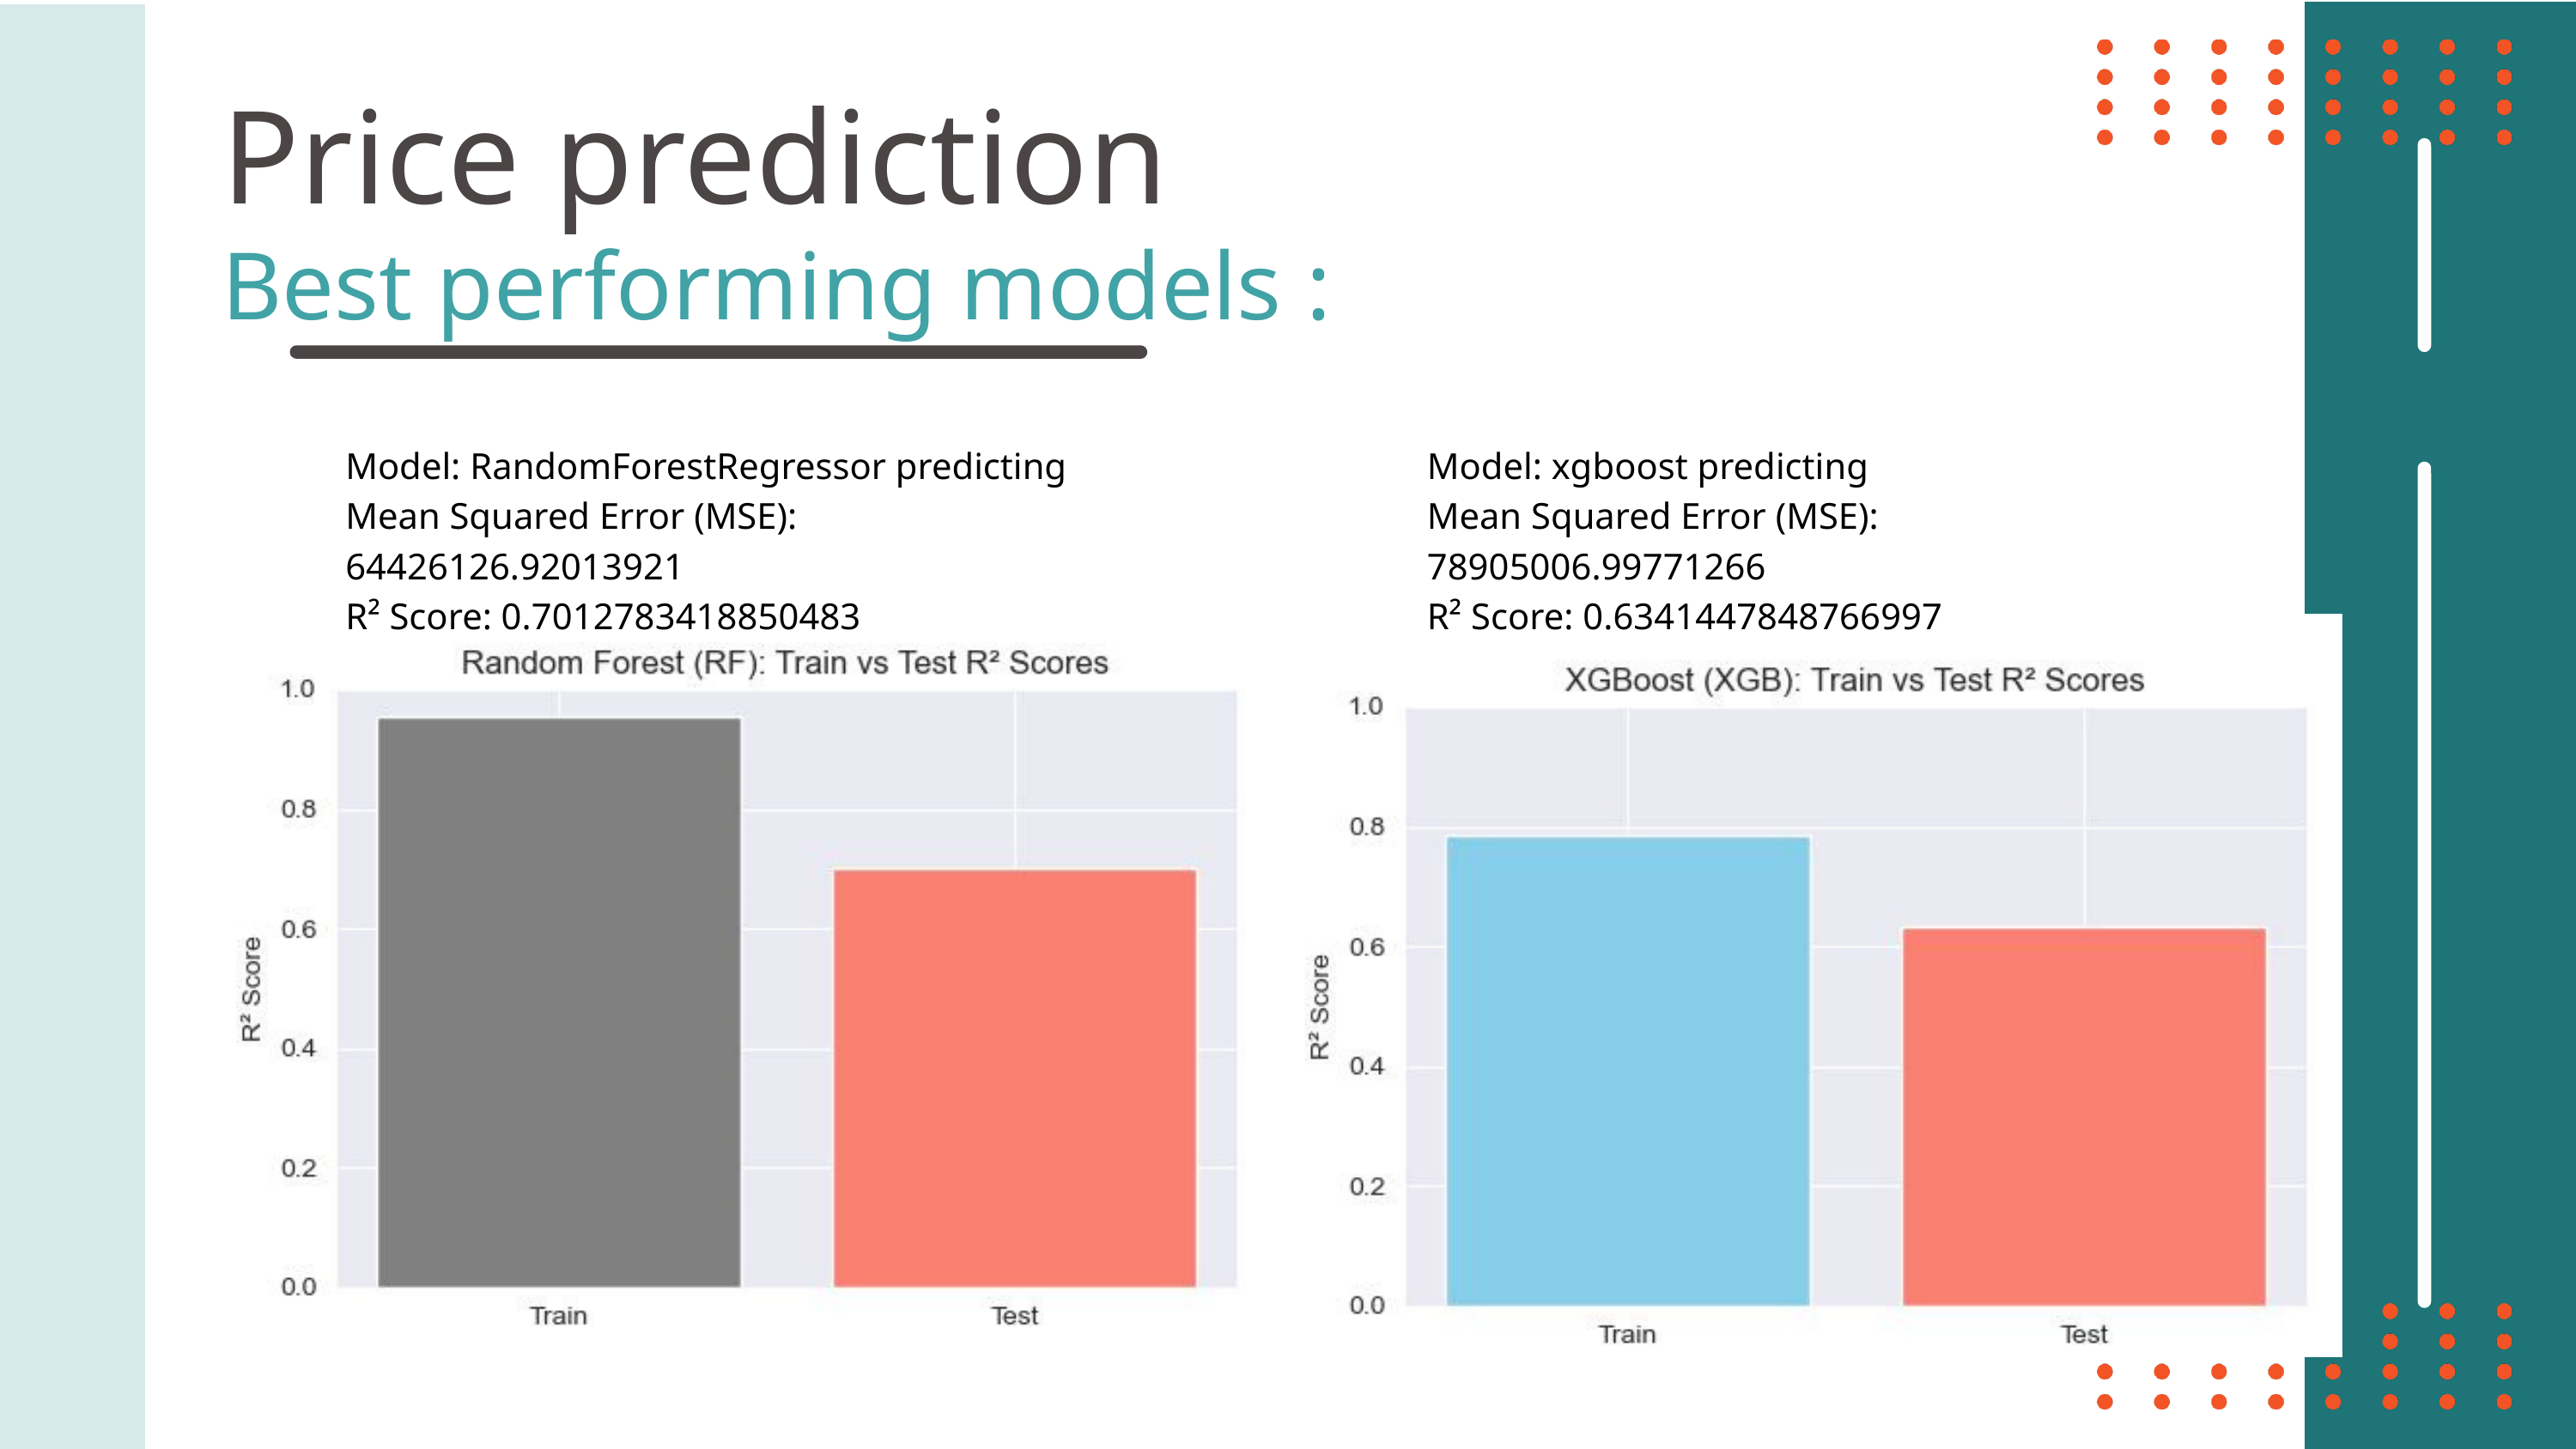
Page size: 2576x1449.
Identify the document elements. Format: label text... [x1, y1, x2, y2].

text_box [1287, 614, 2300, 1357]
text_box [2097, 1357, 2300, 1410]
text_box Model: RandomForestRegressor predicting Mean Squared Error (MSE): 64426126.92013921 R² Score: 0.7012783418850483 [345, 436, 1141, 637]
text_box Price prediction [222, 49, 1427, 208]
text_box Best performing models : [222, 208, 1427, 339]
text_box Model: xgboost predicting Mean Squared Error (MSE): 78905006.99771266 R² Score: 0.6341447848766997 [1426, 436, 2222, 637]
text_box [0, 4, 145, 1449]
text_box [2304, 2, 2576, 1449]
text_box [190, 597, 1257, 1373]
text_box [2097, 39, 2300, 145]
